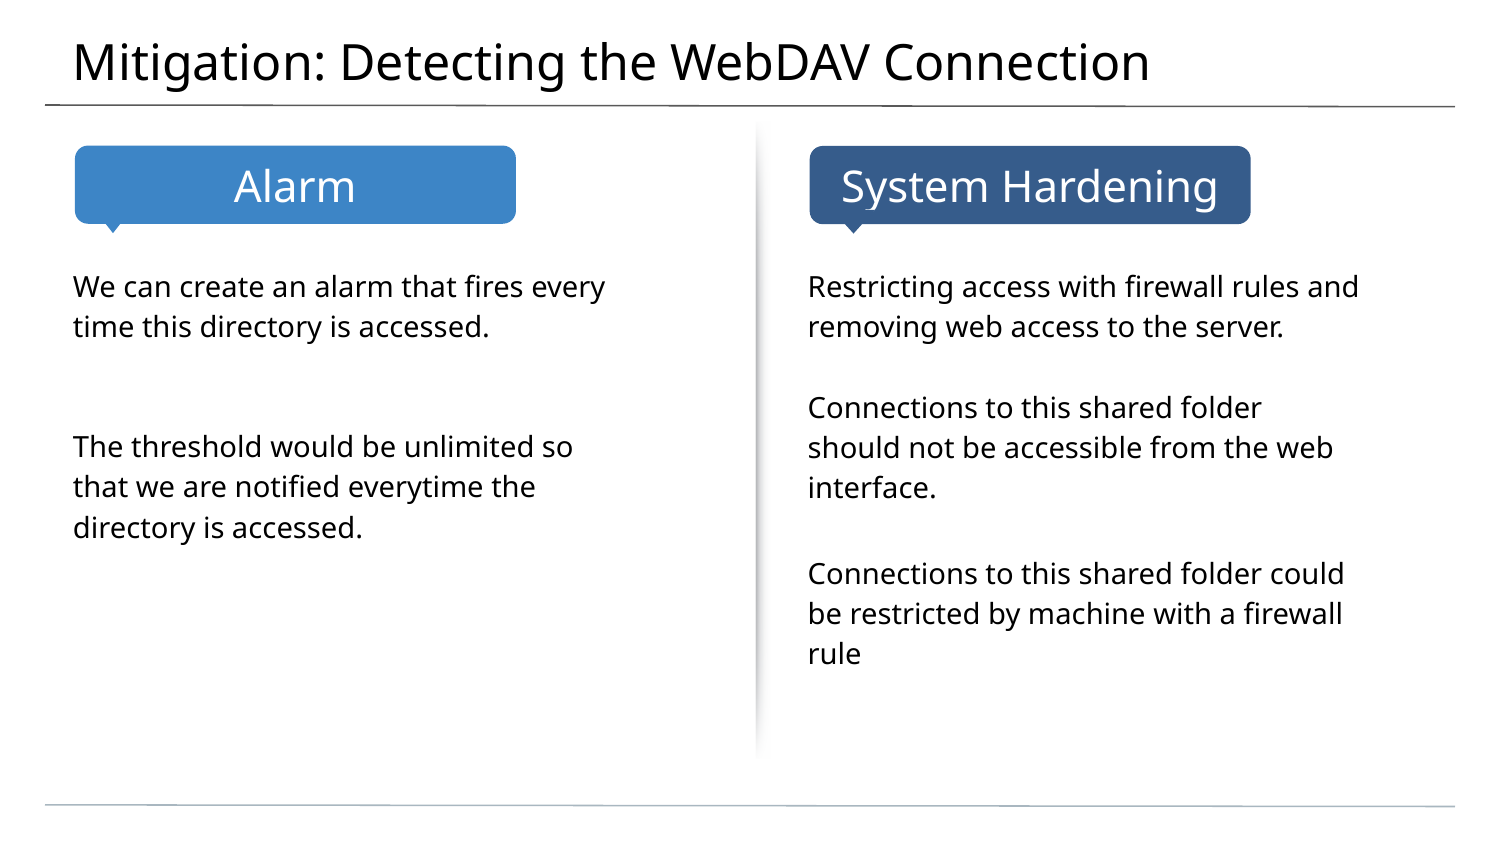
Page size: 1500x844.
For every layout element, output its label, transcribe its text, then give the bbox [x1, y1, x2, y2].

title Mitigation: Detecting the WebDAV Connection [0, 0, 1500, 88]
subtitle Restricting access with firewall rules and removing web access to the server. Connections to this shared folder should not be accessible from the web interface. Connections to this shared folder could be restricted by machine with a firewall rule [732, 263, 1438, 805]
picture [703, 107, 839, 782]
subtitle We can create an alarm that fires every time this directory is accessed. The threshold would be unlimited so that we are notified everytime the directory is accessed. [0, 262, 704, 805]
